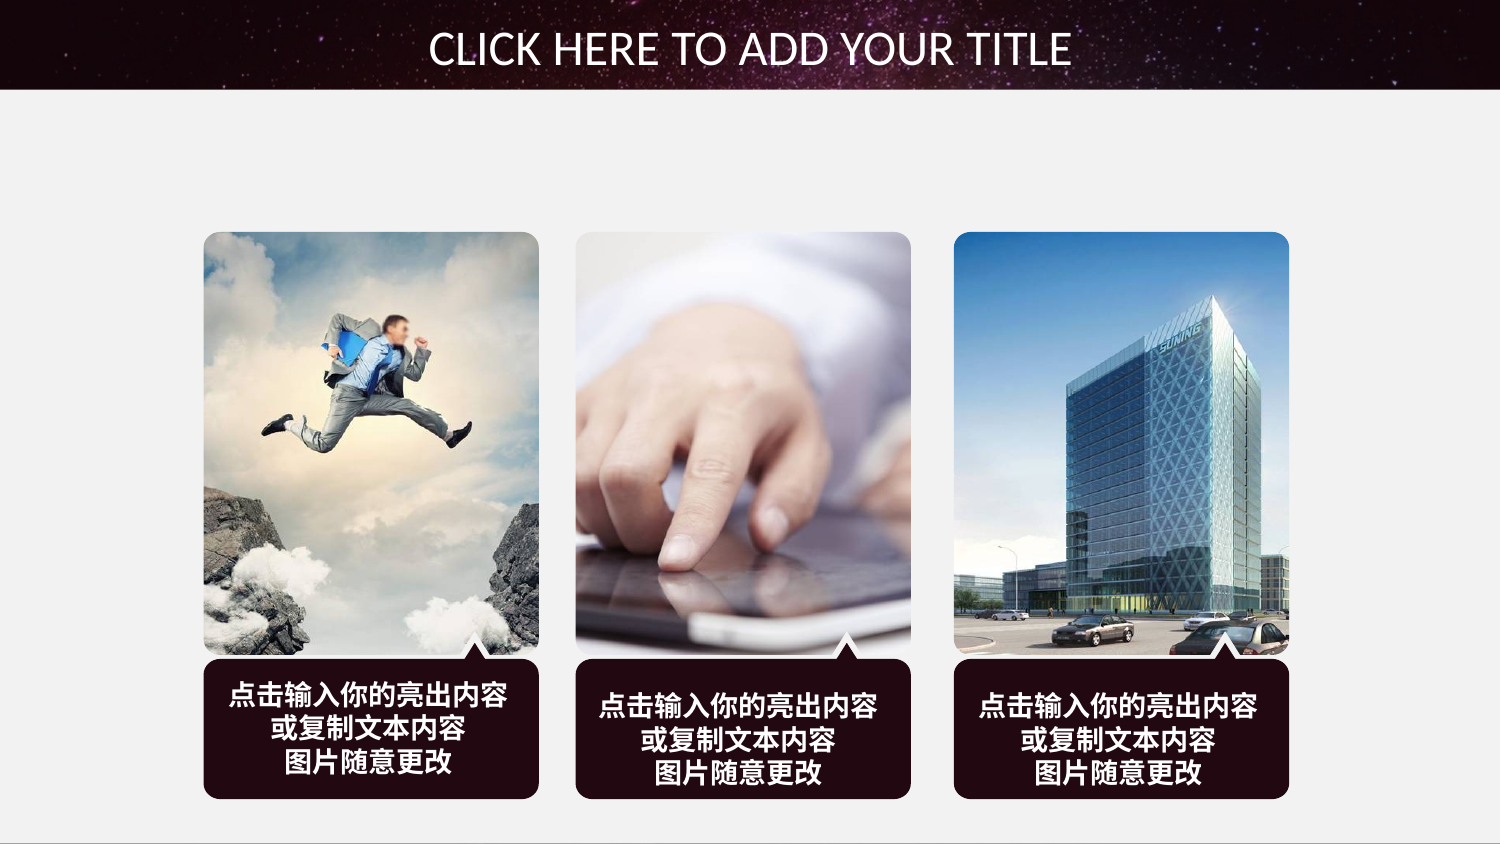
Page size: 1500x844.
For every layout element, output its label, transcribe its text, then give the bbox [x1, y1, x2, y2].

picture [0, 0, 1500, 89]
text_box [953, 231, 1290, 655]
text_box CLICK HERE TO ADD YOUR TITLE [388, 8, 1114, 84]
text_box [953, 642, 1290, 800]
text_box 点击输入你的亮出内容 或复制文本内容 图片随意更改 [581, 680, 896, 797]
text_box 点击输入你的亮出内容 或复制文本内容 图片随意更改 [211, 669, 526, 786]
text_box [203, 642, 539, 800]
text_box [203, 231, 539, 655]
text_box 点击输入你的亮出内容 或复制文本内容 图片随意更改 [961, 680, 1276, 797]
text_box [575, 642, 911, 800]
text_box [575, 231, 911, 655]
